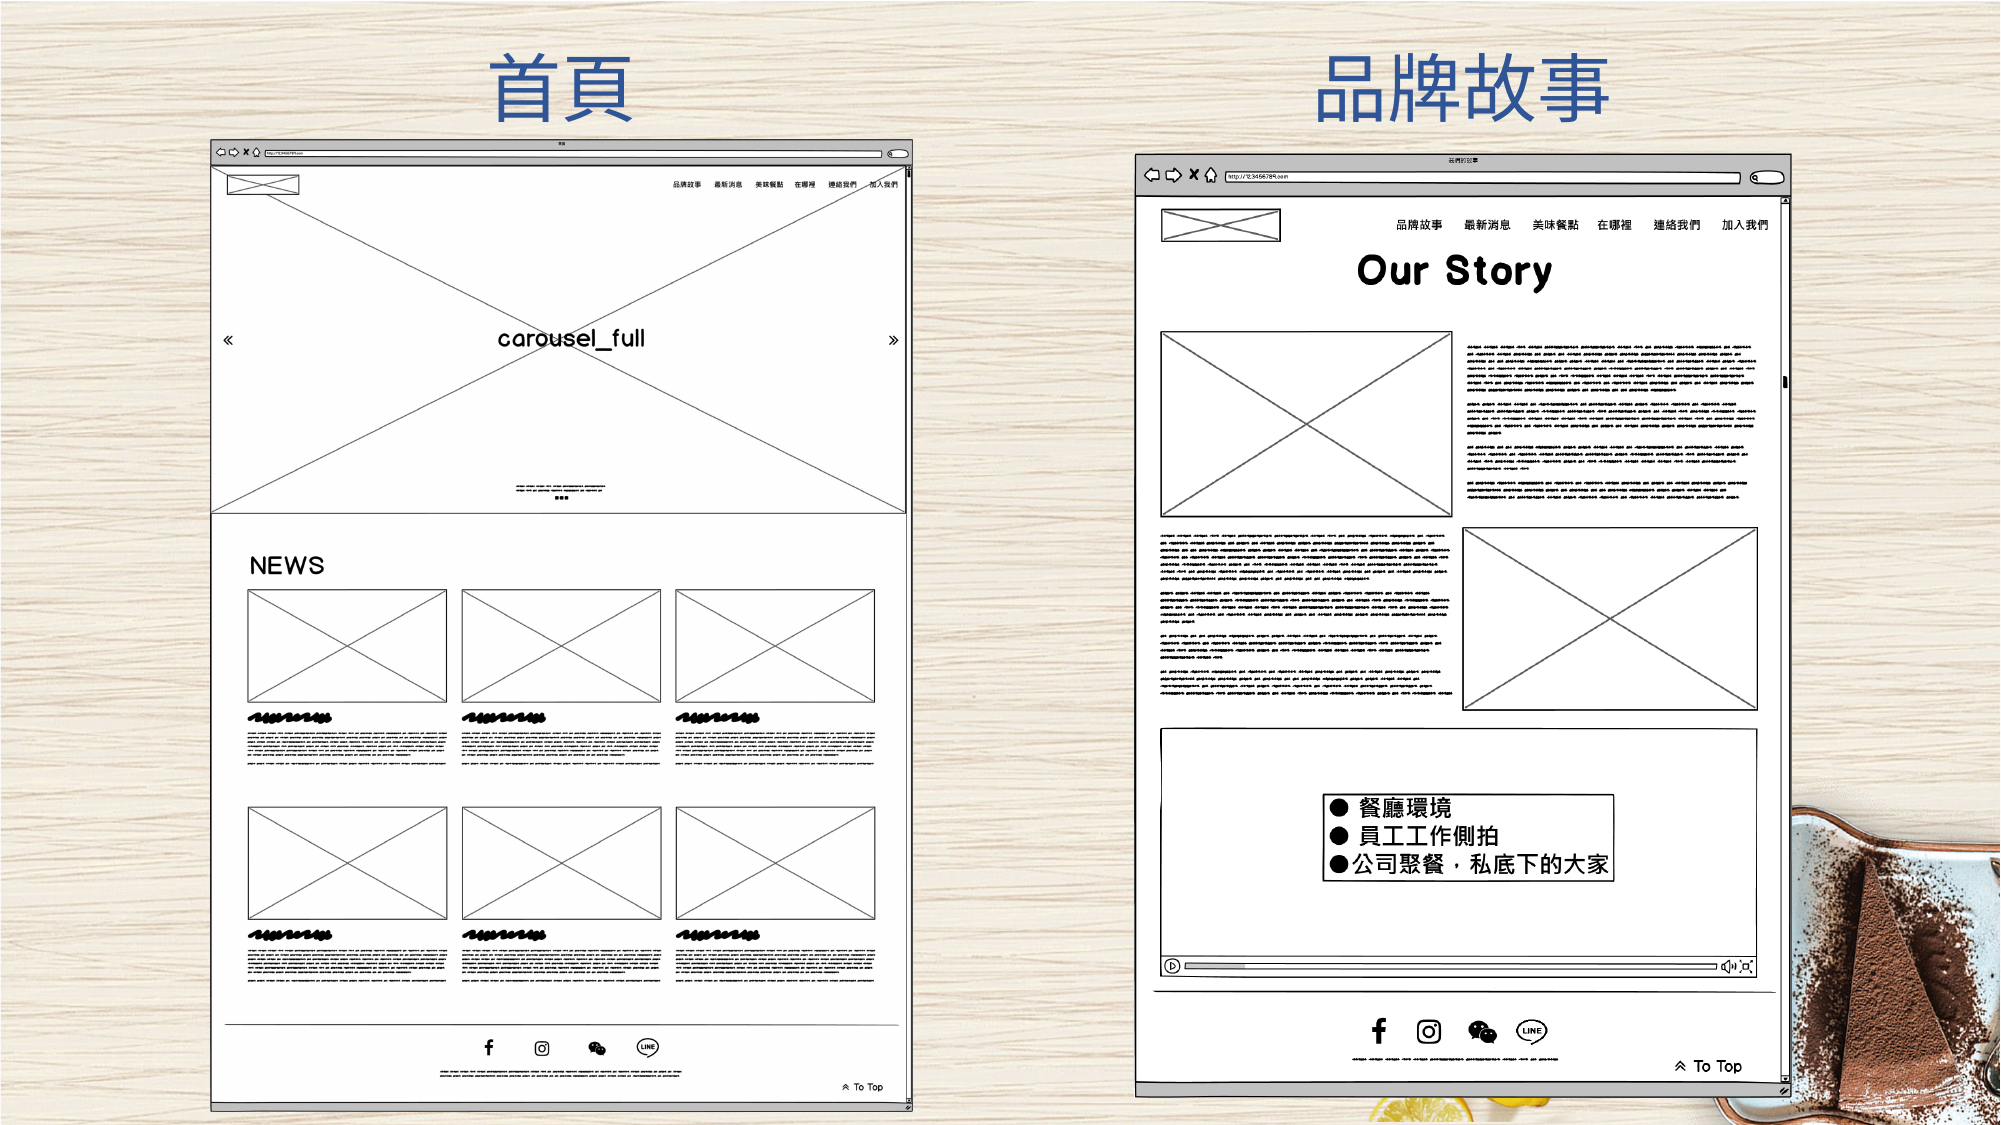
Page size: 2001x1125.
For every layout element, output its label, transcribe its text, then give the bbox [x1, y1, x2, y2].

text_box 首頁 [471, 34, 652, 139]
picture [3, 2, 2001, 1125]
text_box 品牌故事 [1297, 34, 1628, 140]
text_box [1367, 729, 2000, 1125]
